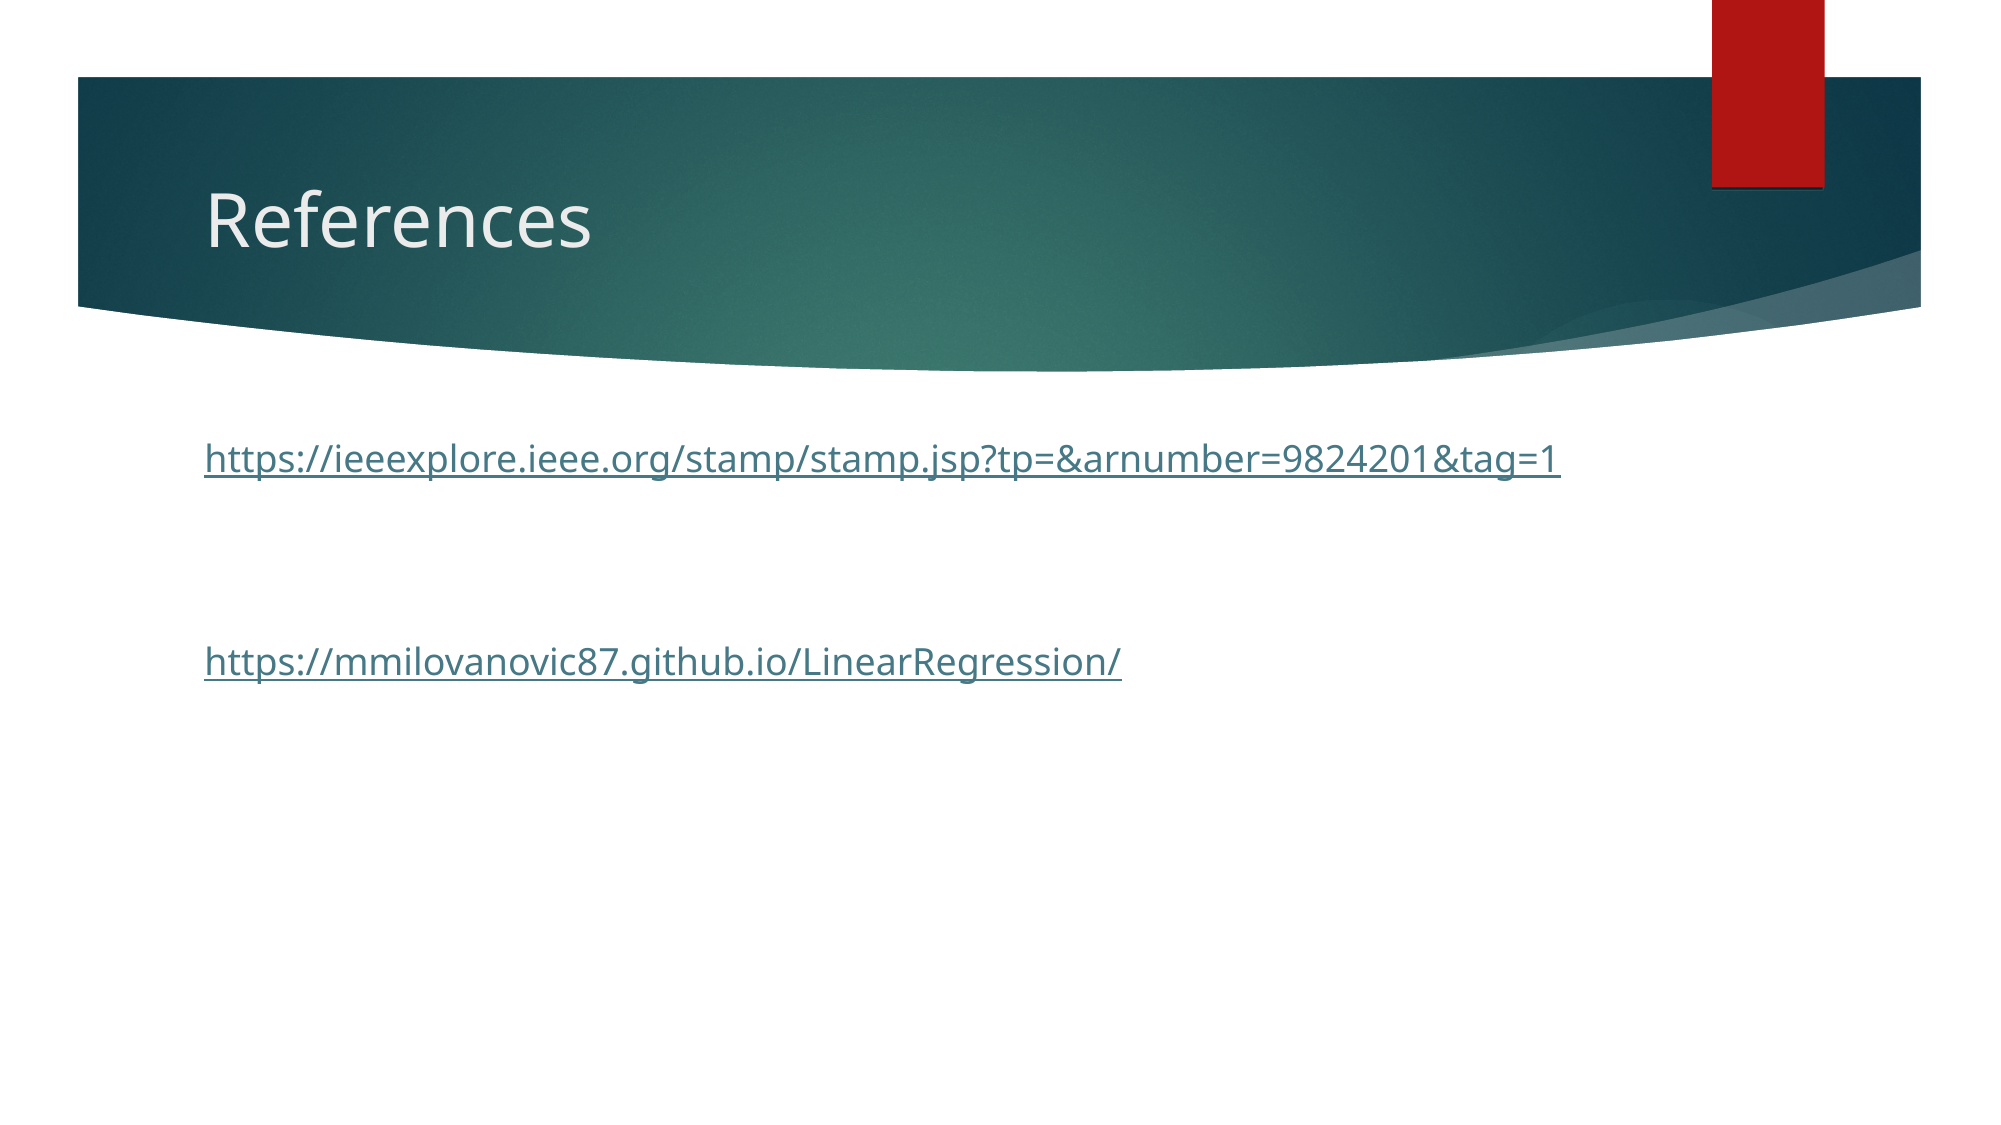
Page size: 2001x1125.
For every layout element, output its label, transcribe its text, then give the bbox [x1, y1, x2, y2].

title References [189, 159, 1638, 276]
list https://ieeexplore.ieee.org/stamp/stamp.jsp?tp=&arnumber=9824201&tag=1 https://mmilovanovic87.github.io/LinearRegression/ [189, 427, 1638, 988]
picture [79, 78, 1920, 371]
